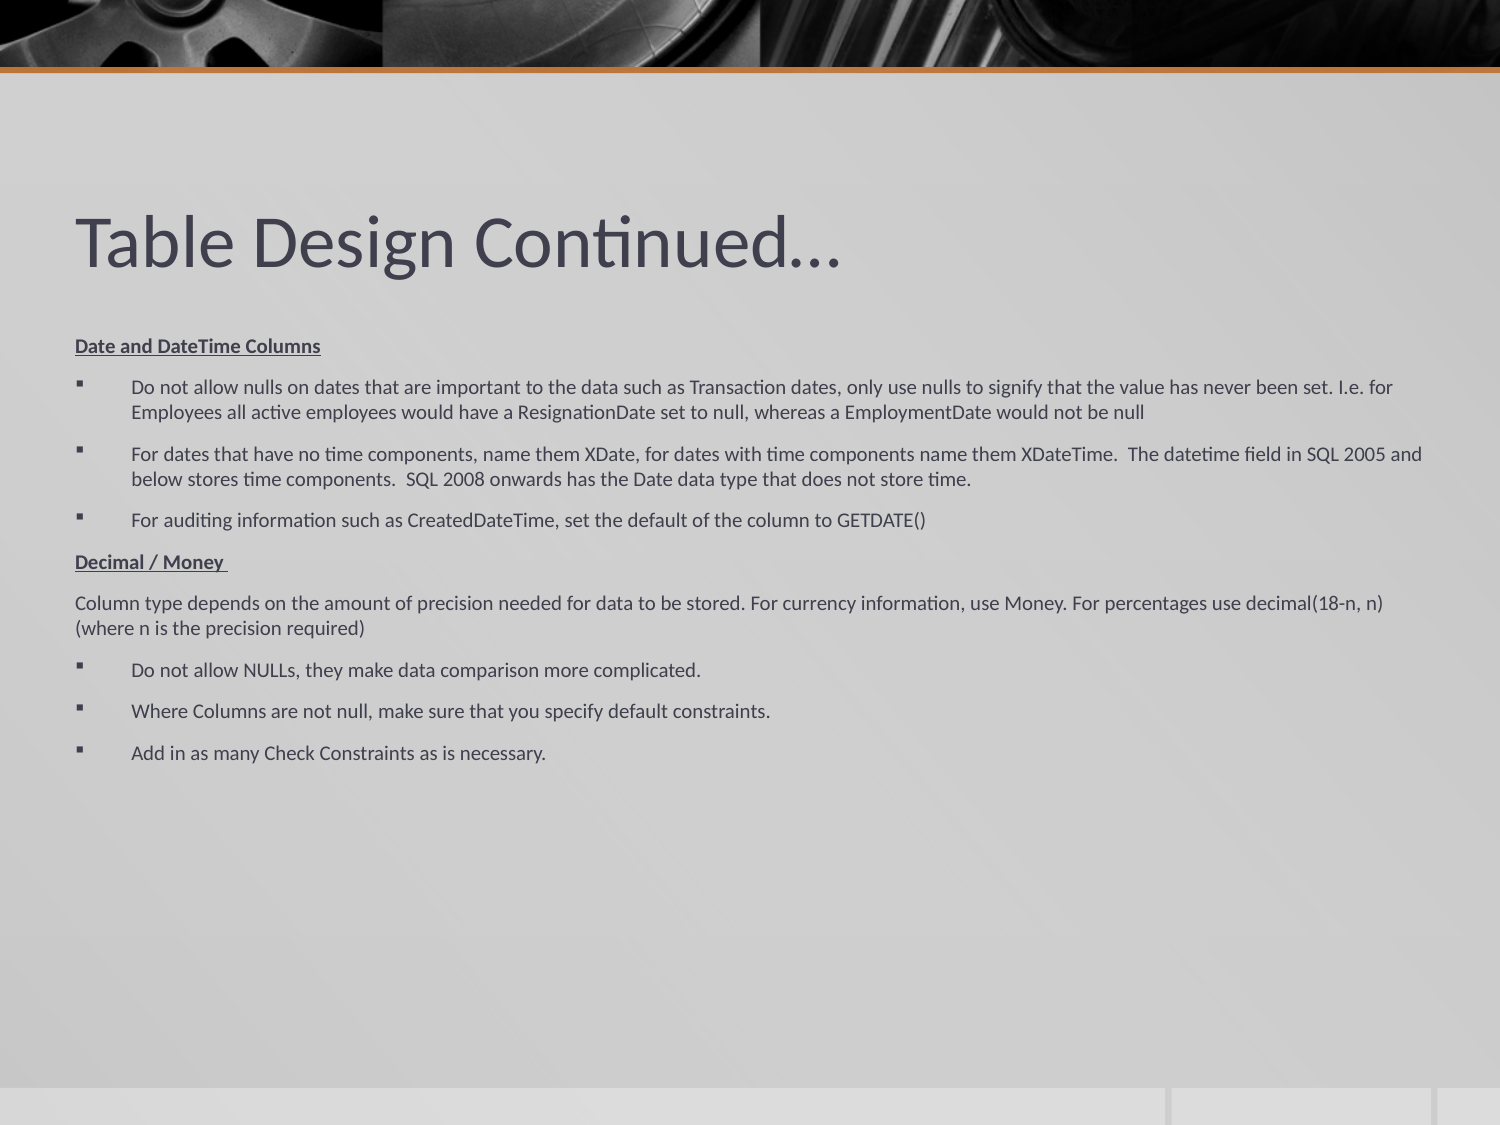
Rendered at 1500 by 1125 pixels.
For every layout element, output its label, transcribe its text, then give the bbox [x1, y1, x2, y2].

list Date and DateTime Columns Do not allow nulls on dates that are important to the data such as Transaction dates, only use nulls to signify that the value has never been set. I.e. for Employees all active employees would have a ResignationDate set to null, whereas a EmploymentDate would not be null For dates that have no time components, name them XDate, for dates with time components name them XDateTime. The datetime field in SQL 2005 and below stores time components. SQL 2008 onwards has the Date data type that does not store time. For auditing information such as CreatedDateTime, set the default of the column to GETDATE() Decimal / Money Column type depends on the amount of precision needed for data to be stored. For currency information, use Money. For percentages use decimal(18-n, n) (where n is the precision required) Do not allow NULLs, they make data comparison more complicated. Where Columns are not null, make sure that you specify default constraints. Add in as many Check Constraints as is necessary. [75, 324, 1425, 1005]
title Table Design Continued… [75, 162, 1425, 313]
picture [0, 0, 1500, 67]
